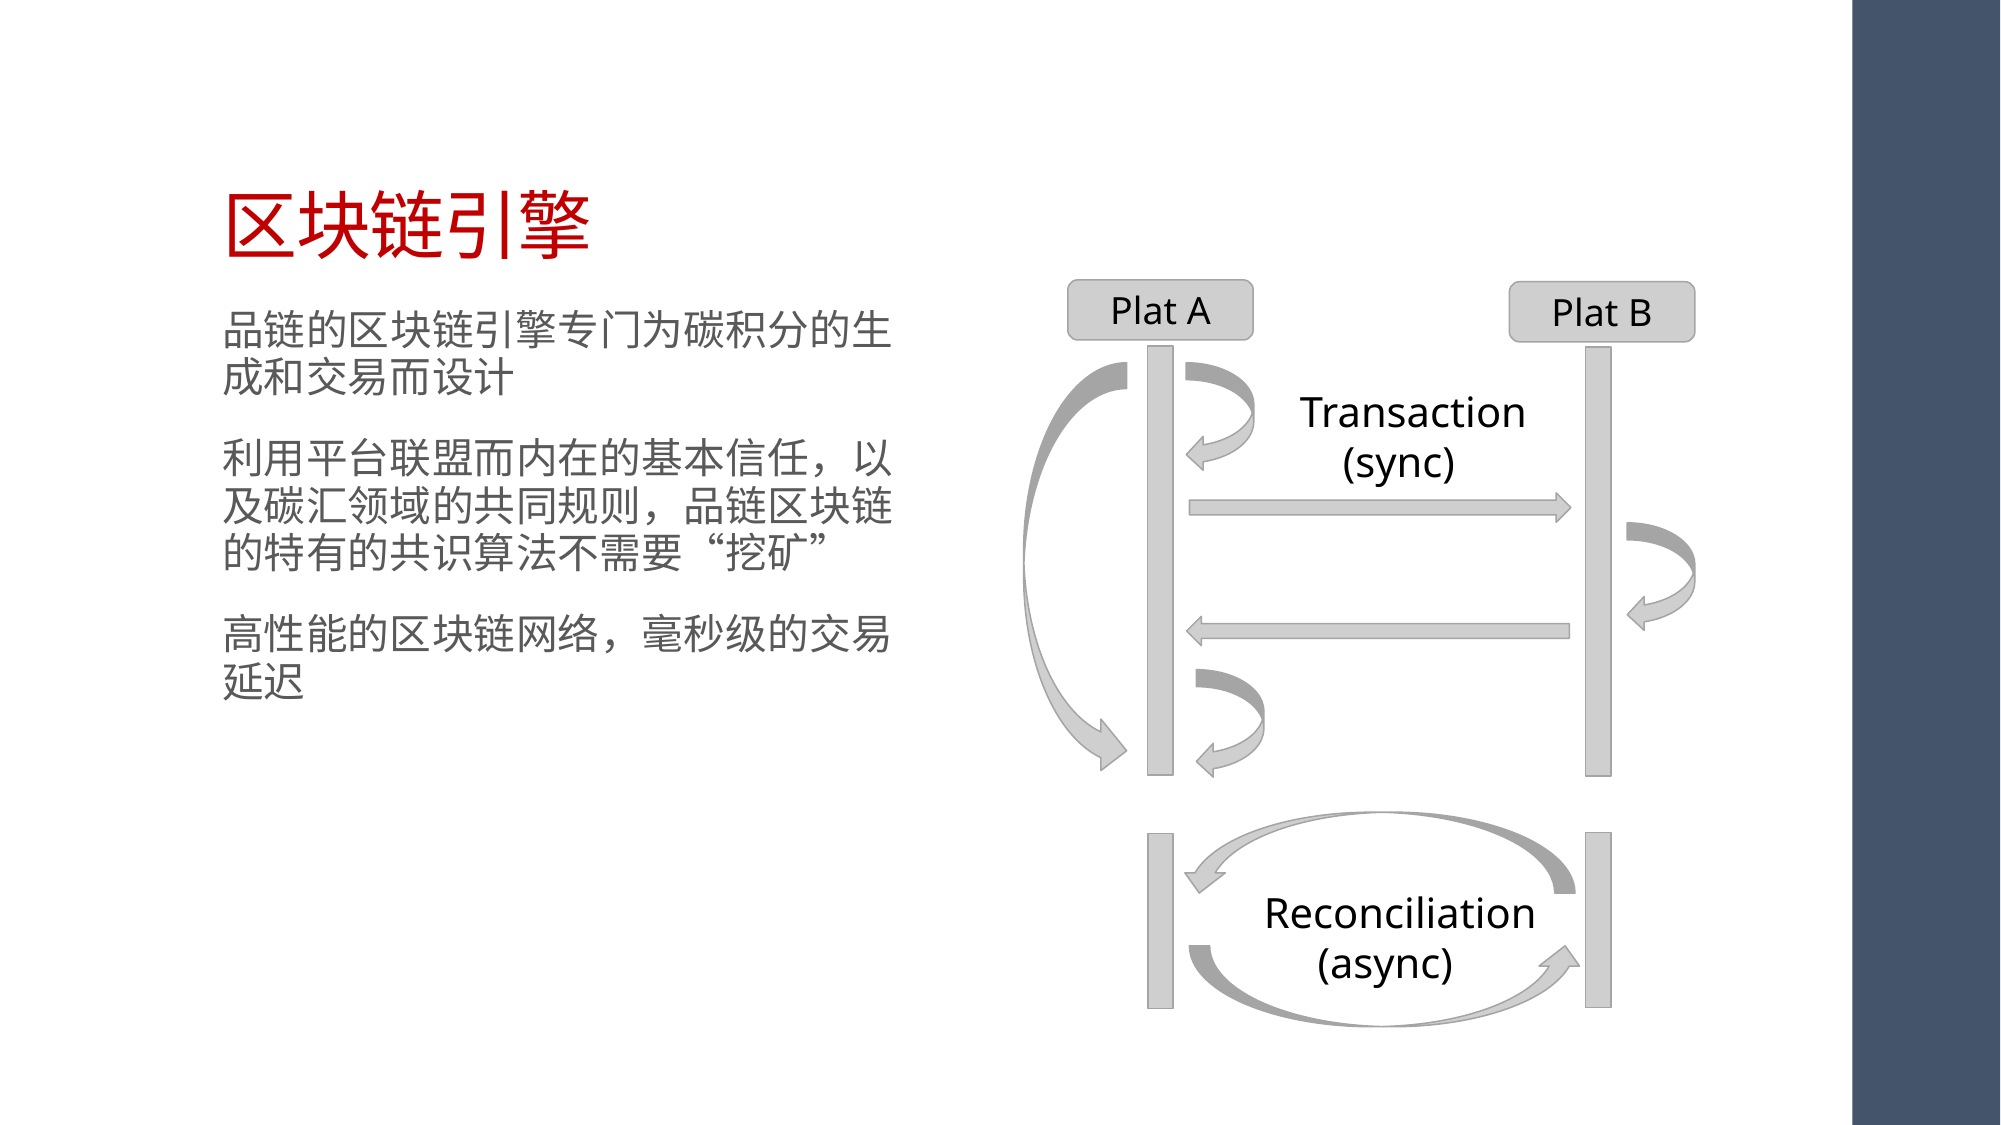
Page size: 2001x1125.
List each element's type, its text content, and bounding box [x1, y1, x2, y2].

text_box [1023, 279, 1696, 1027]
list 品链的区块链引擎专门为碳积分的生成和交易而设计 利用平台联盟而内在的基本信任，以及碳汇领域的共同规则，品链区块链的特有的共识算法不需要“挖矿” 高性能的区块链网络，毫秒级的交易延迟 [206, 299, 942, 1014]
title 区块链引擎 [206, 43, 1797, 278]
